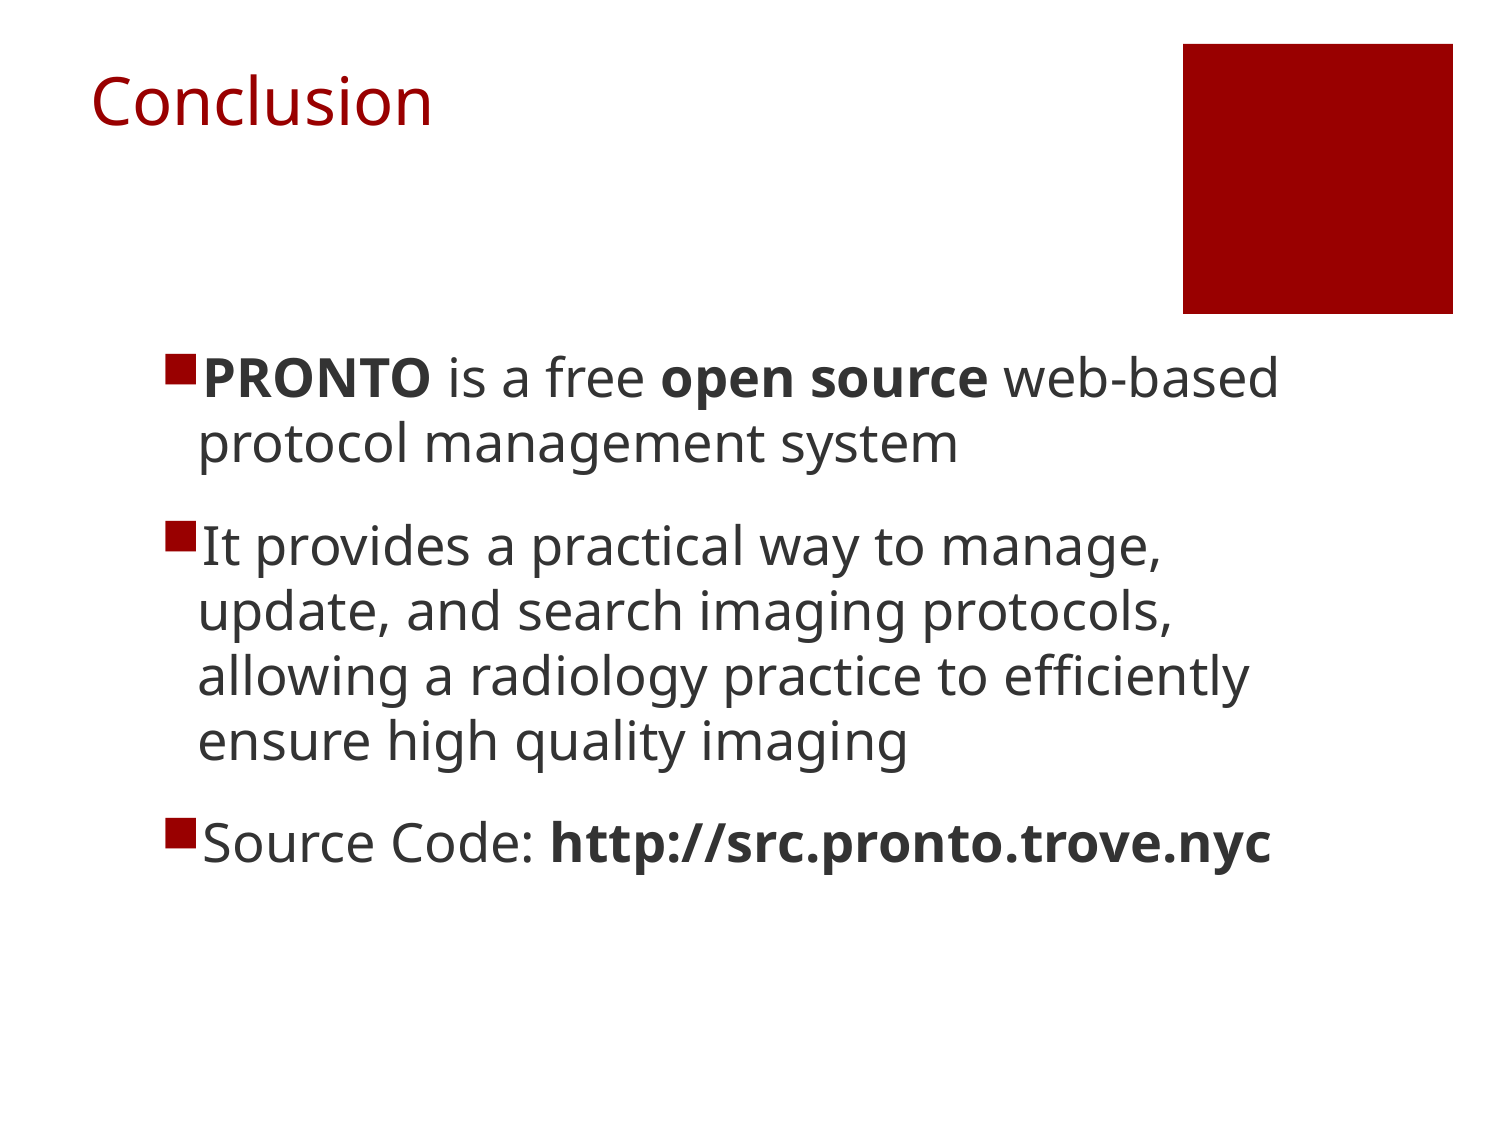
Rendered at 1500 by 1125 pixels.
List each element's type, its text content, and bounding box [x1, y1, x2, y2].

list PRONTO is a free open source web-based protocol management system It provides a practical way to manage, update, and search imaging protocols, allowing a radiology practice to efficiently ensure high quality imaging Source Code: http://src.pronto.trove.nyc [144, 336, 1364, 1003]
title Conclusion [75, 44, 1143, 146]
